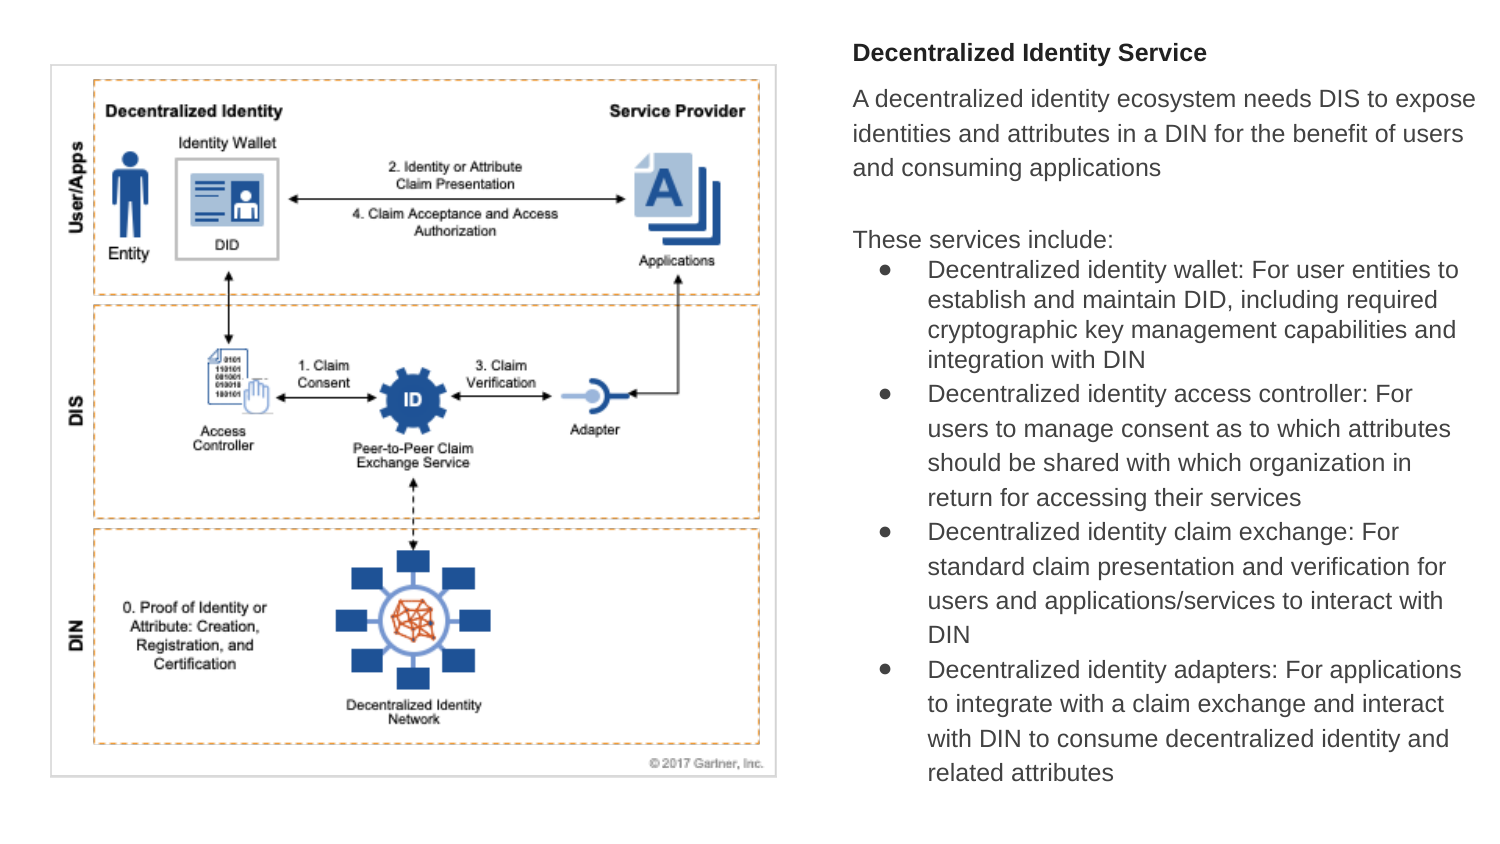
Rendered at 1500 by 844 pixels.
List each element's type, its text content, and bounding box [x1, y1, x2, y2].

picture [50, 64, 778, 780]
text_box Decentralized Identity Service A decentralized identity ecosystem needs DIS to expose identities and attributes in a DIN for the benefit of users and consuming applications These services include: Decentralized identity wallet: For user entities to establish and maintain DID, including required cryptographic key management capabilities and integration with DIN Decentralized identity access controller: For users to manage consent as to which attributes should be shared with which organization in return for accessing their services Decentralized identity claim exchange: For standard claim presentation and verification for users and applications/services to interact with DIN Decentralized identity adapters: For applications to integrate with a claim exchange and interact with DIN to consume decentralized identity and related attributes [837, 12, 1494, 802]
